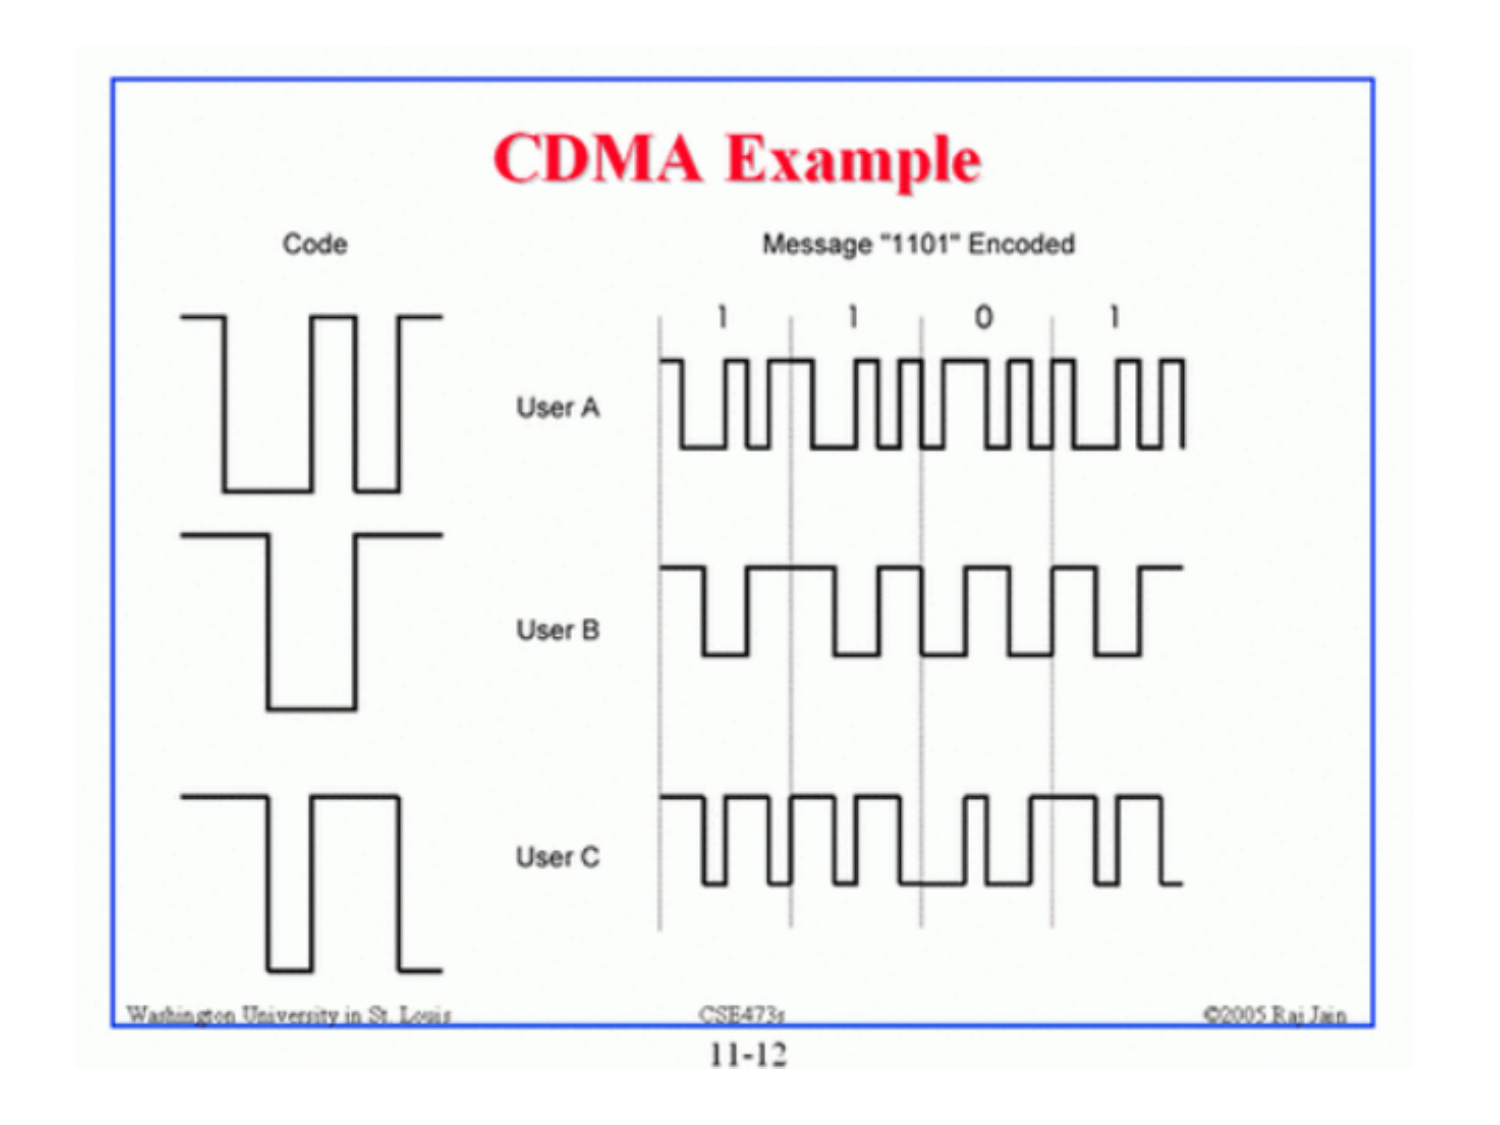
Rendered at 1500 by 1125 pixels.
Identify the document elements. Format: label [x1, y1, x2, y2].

picture [74, 46, 1413, 1069]
